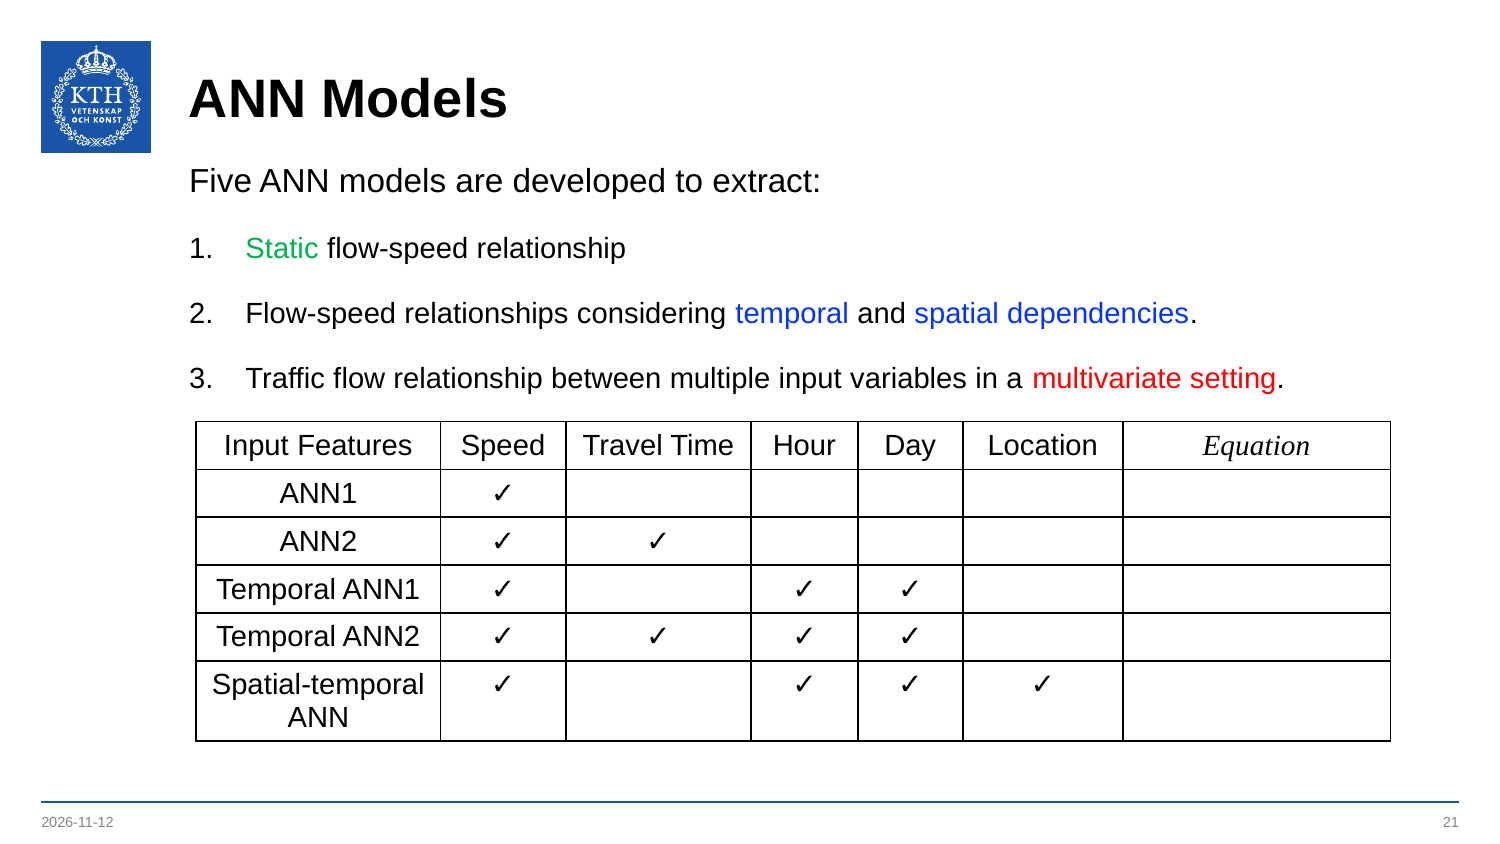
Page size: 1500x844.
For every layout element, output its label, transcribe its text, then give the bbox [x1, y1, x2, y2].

slide_number 21 [1121, 811, 1459, 832]
list Five ANN models are developed to extract: Static flow-speed relationship Flow-speed relationships considering temporal and spatial dependencies. Traffic flow relationship between multiple input variables in a multivariate setting. [174, 151, 1415, 412]
title ANN Models [173, 41, 1413, 152]
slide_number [41, 811, 379, 832]
